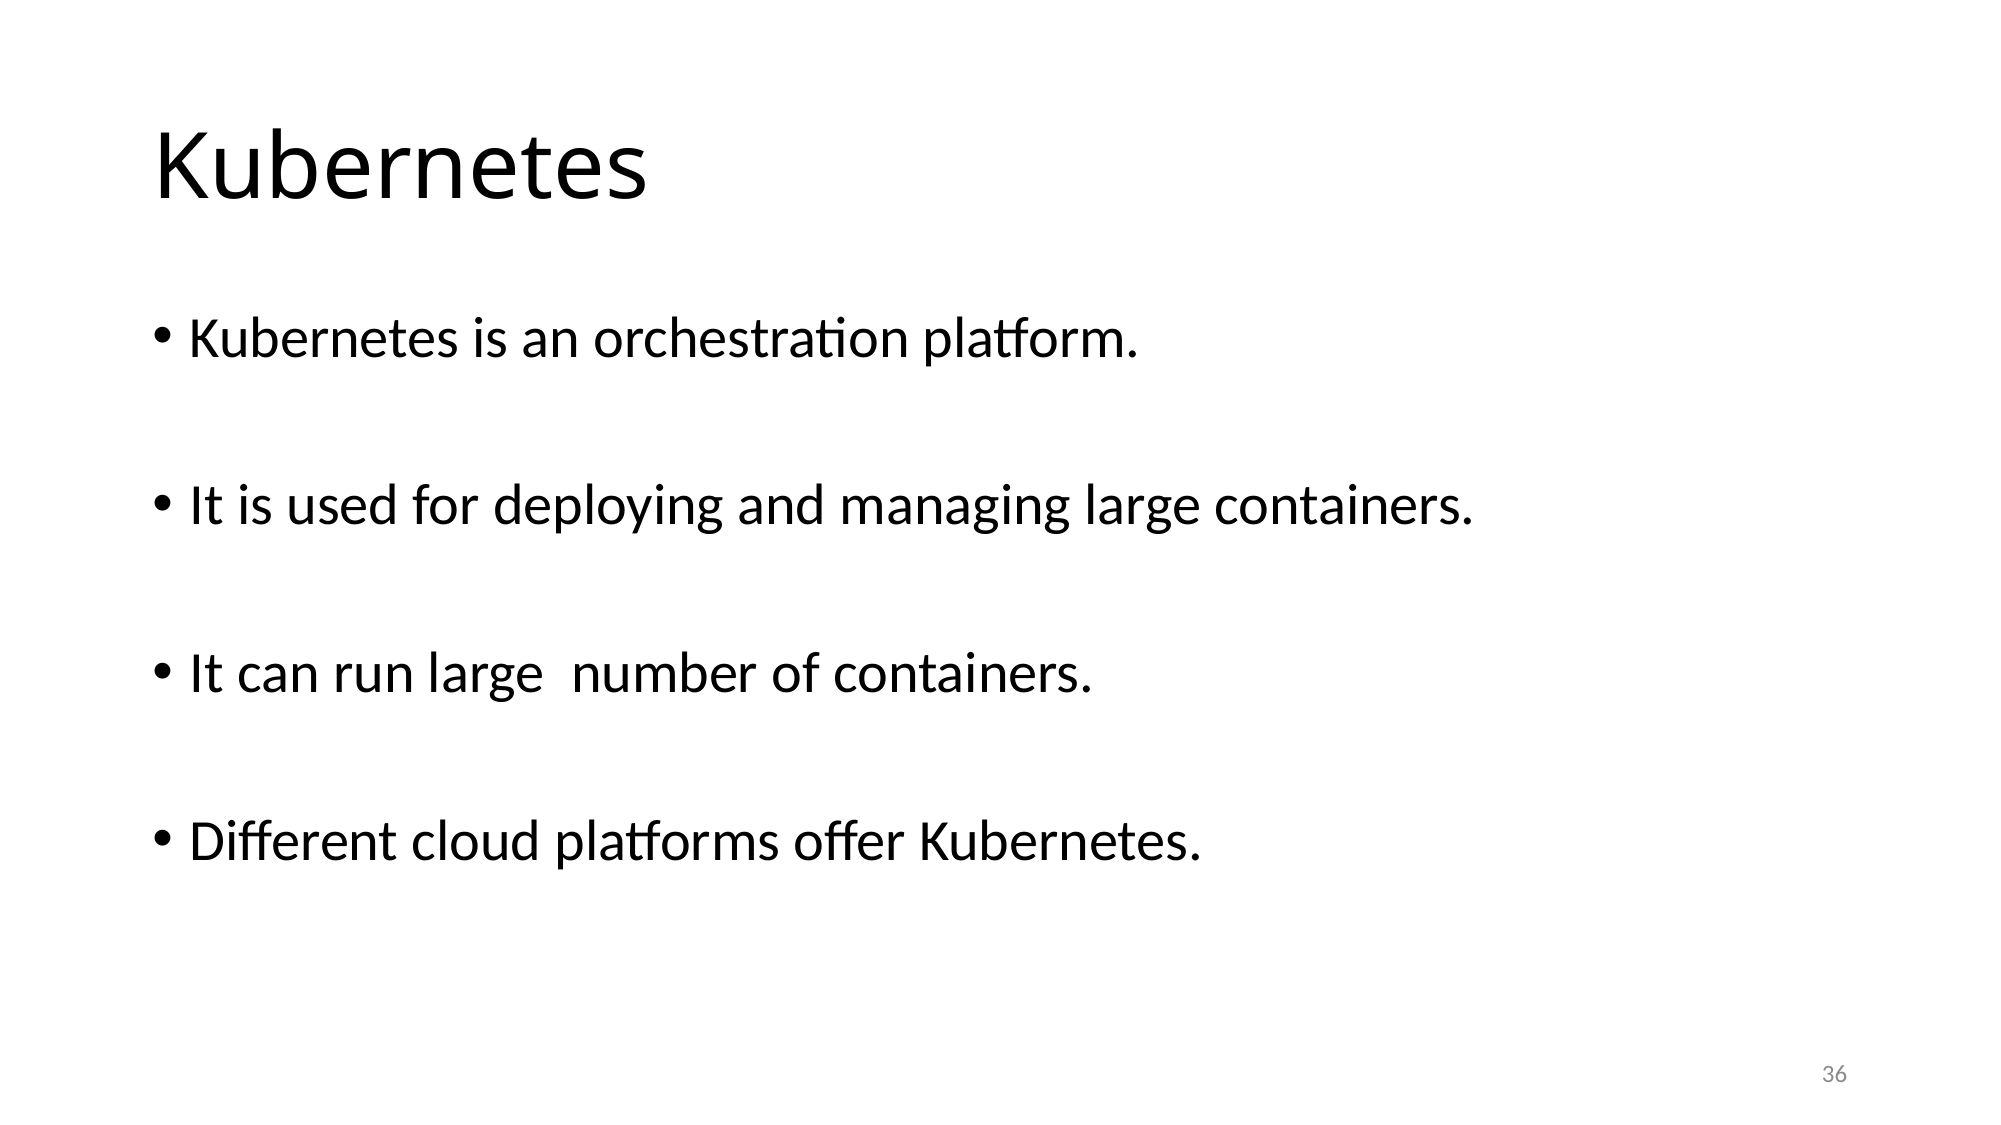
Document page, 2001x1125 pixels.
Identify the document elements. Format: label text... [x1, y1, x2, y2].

slide_number 36 [1412, 1042, 1863, 1103]
title Kubernetes [137, 59, 1863, 278]
list Kubernetes is an orchestration platform. It is used for deploying and managing large containers. It can run large number of containers. Different cloud platforms offer Kubernetes. [137, 299, 1863, 1014]
